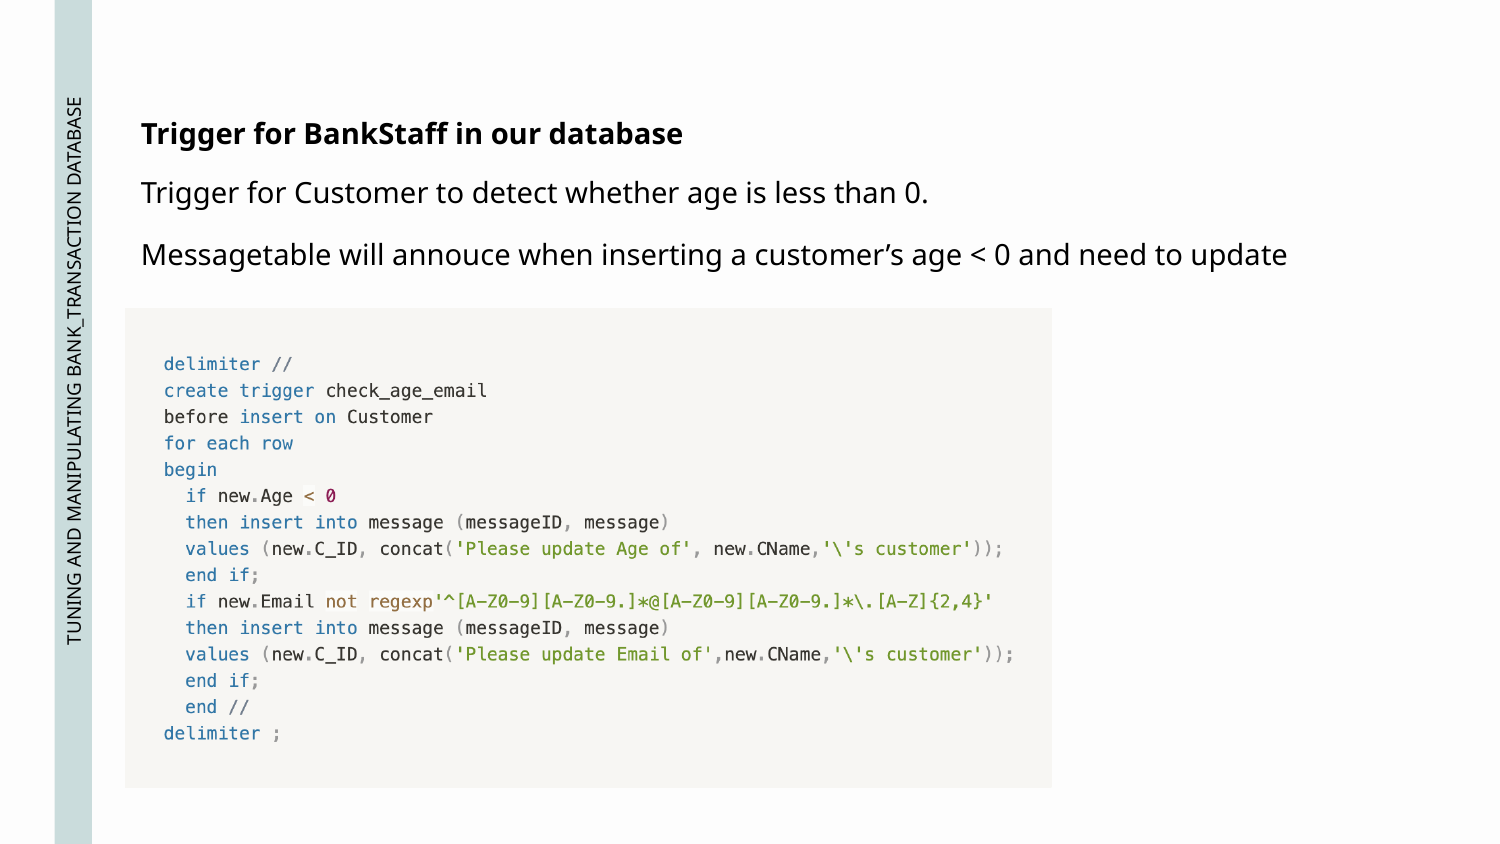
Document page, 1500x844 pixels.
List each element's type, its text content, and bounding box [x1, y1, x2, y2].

picture [125, 308, 1052, 788]
title TUNING AND MANIPULATING BANK_TRANSACTION DATABASE [56, 81, 91, 788]
text_box Trigger for BankStaff in our database [125, 94, 760, 154]
subtitle Trigger for Customer to detect whether age is less than 0. [125, 154, 1333, 216]
text_box Messagetable will annouce when inserting a customer’s age < 0 and need to update [125, 216, 1333, 313]
